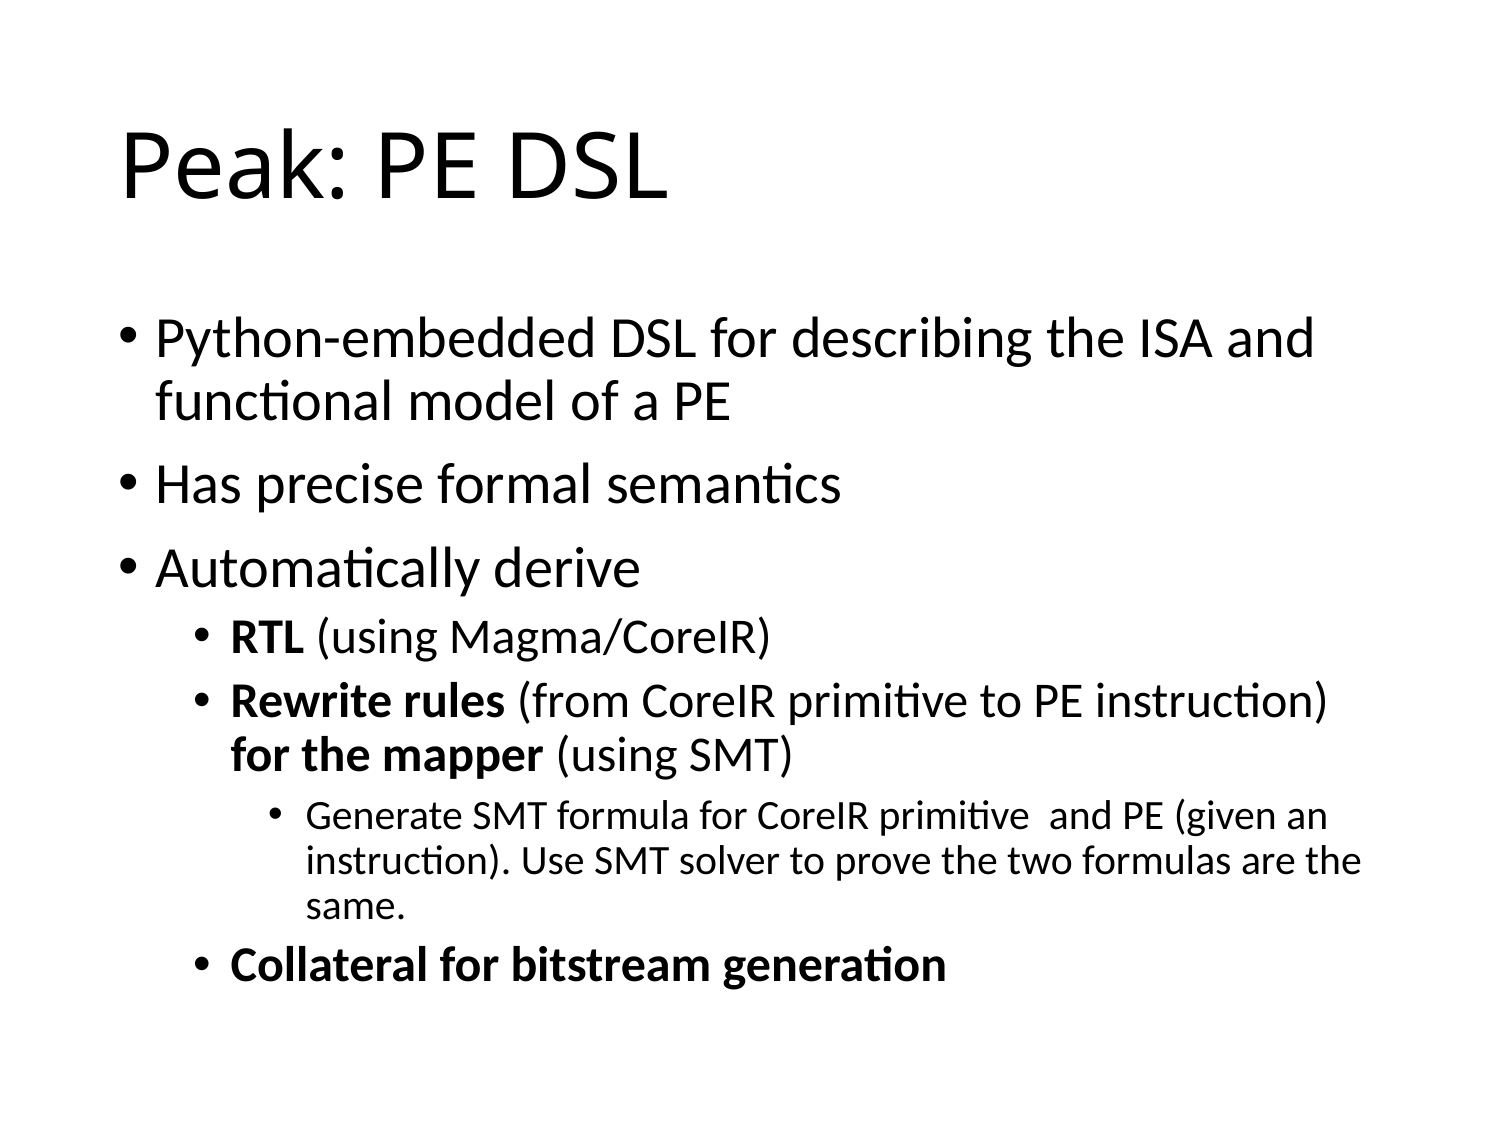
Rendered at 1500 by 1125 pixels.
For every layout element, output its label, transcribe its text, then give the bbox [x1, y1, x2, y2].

title Peak: PE DSL [103, 59, 1397, 278]
list Python-embedded DSL for describing the ISA and functional model of a PE Has precise formal semantics Automatically derive RTL (using Magma/CoreIR) Rewrite rules (from CoreIR primitive to PE instruction) for the mapper (using SMT) Generate SMT formula for CoreIR primitive and PE (given an instruction). Use SMT solver to prove the two formulas are the same. Collateral for bitstream generation [103, 299, 1397, 1066]
